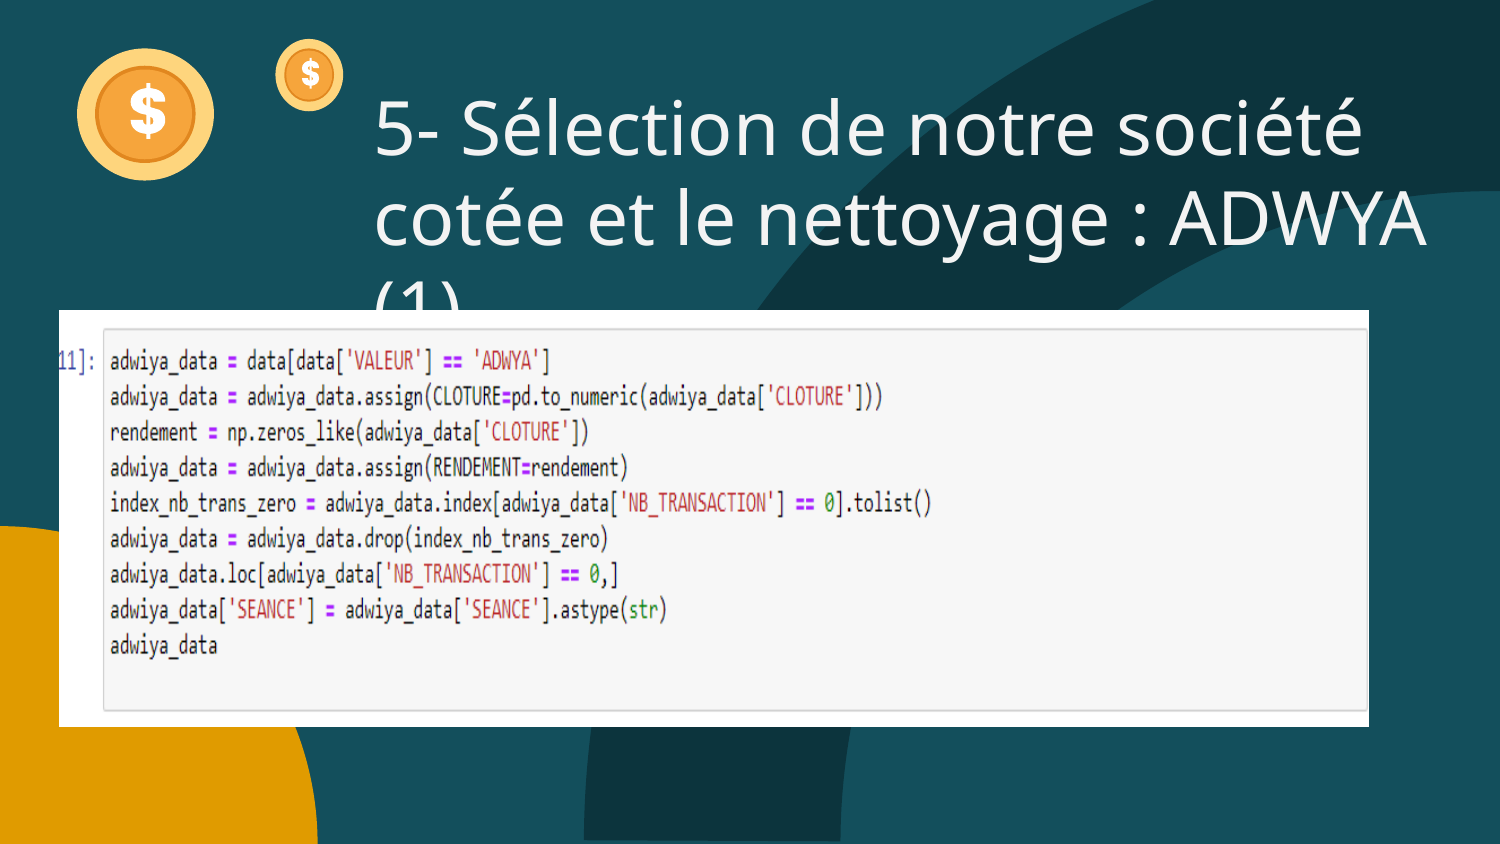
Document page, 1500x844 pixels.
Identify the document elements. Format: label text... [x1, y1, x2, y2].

picture [59, 310, 1370, 727]
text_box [76, 48, 215, 181]
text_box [275, 38, 344, 112]
title 5- Sélection de notre société cotée et le nettoyage : ADWYA (1) [358, 65, 1500, 160]
